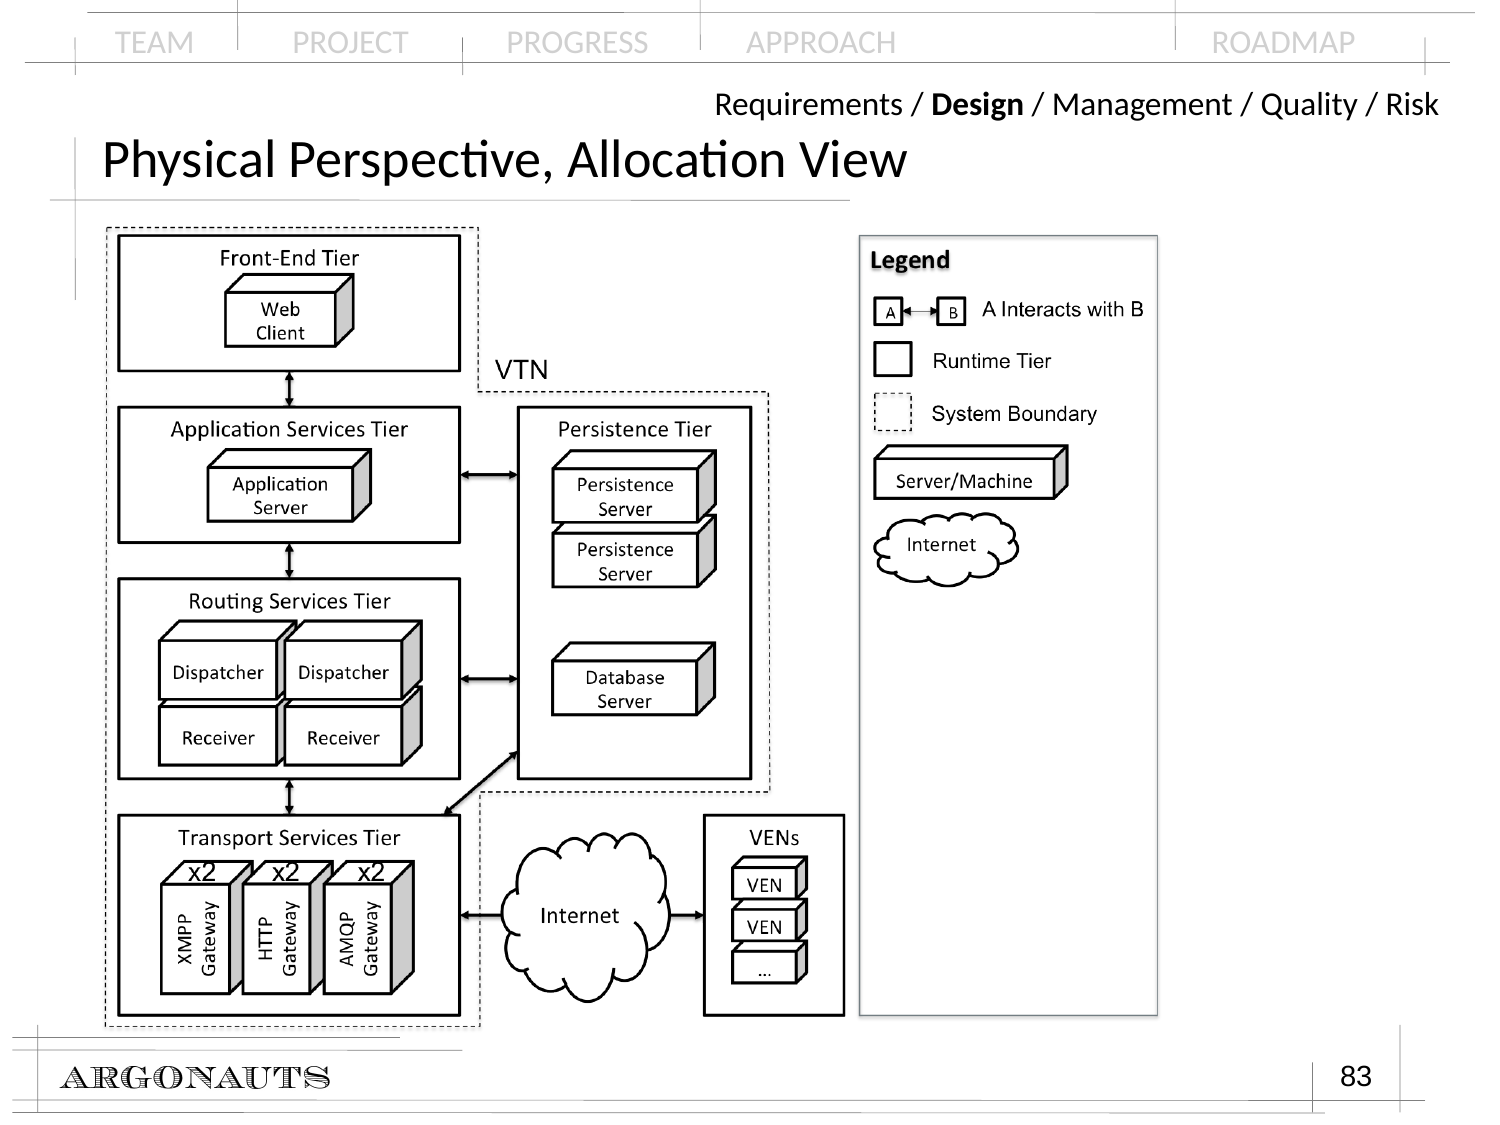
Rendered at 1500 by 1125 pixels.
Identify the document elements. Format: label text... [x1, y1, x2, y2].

slide_number 83 [1074, 1050, 1388, 1125]
picture [99, 224, 1163, 1034]
text_box Requirements / Design / Management / Quality / Risk [699, 74, 1463, 130]
title Physical Perspective, Allocation View [87, 112, 1413, 200]
picture [50, 1055, 350, 1099]
